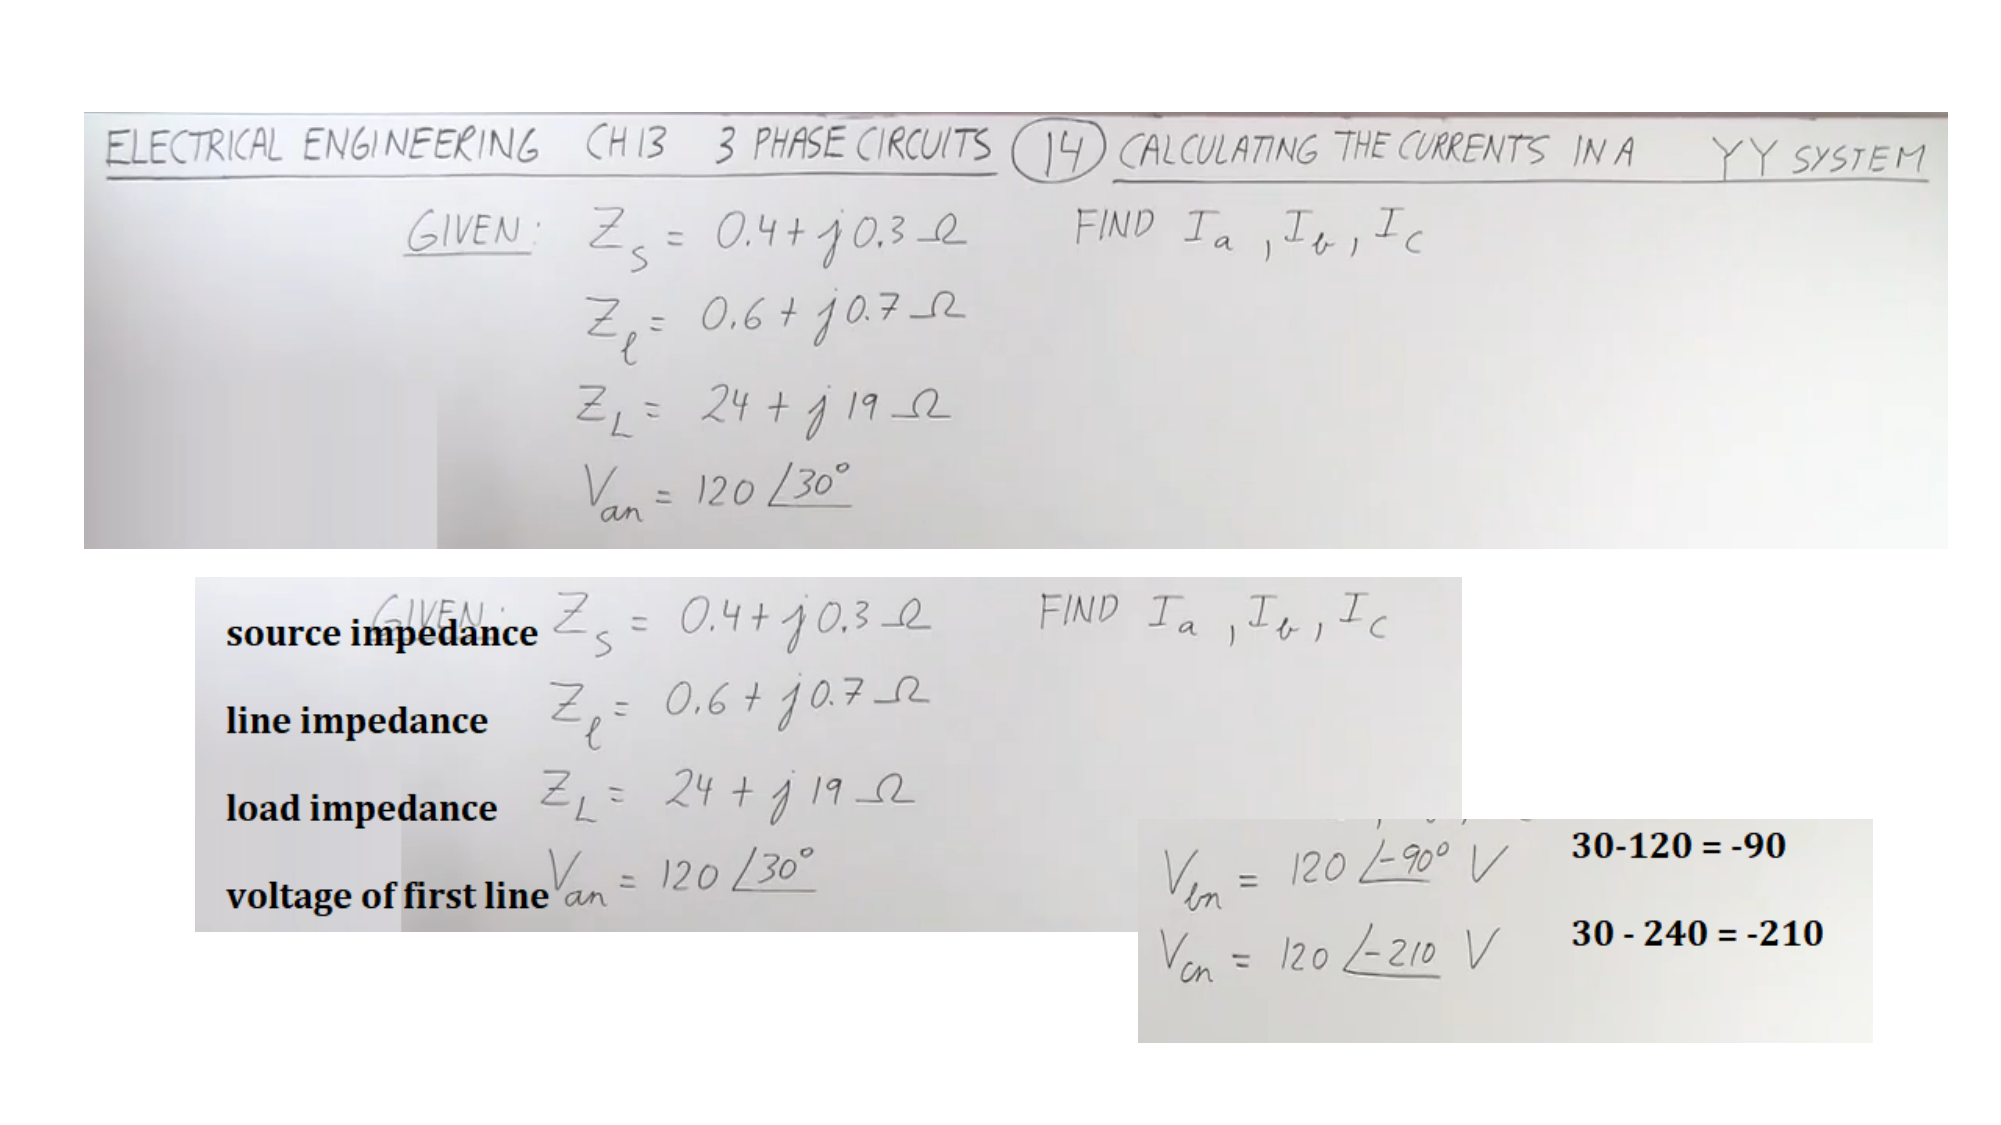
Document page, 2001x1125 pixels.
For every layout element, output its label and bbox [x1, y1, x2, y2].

picture [84, 112, 1948, 549]
picture [195, 577, 1873, 1043]
